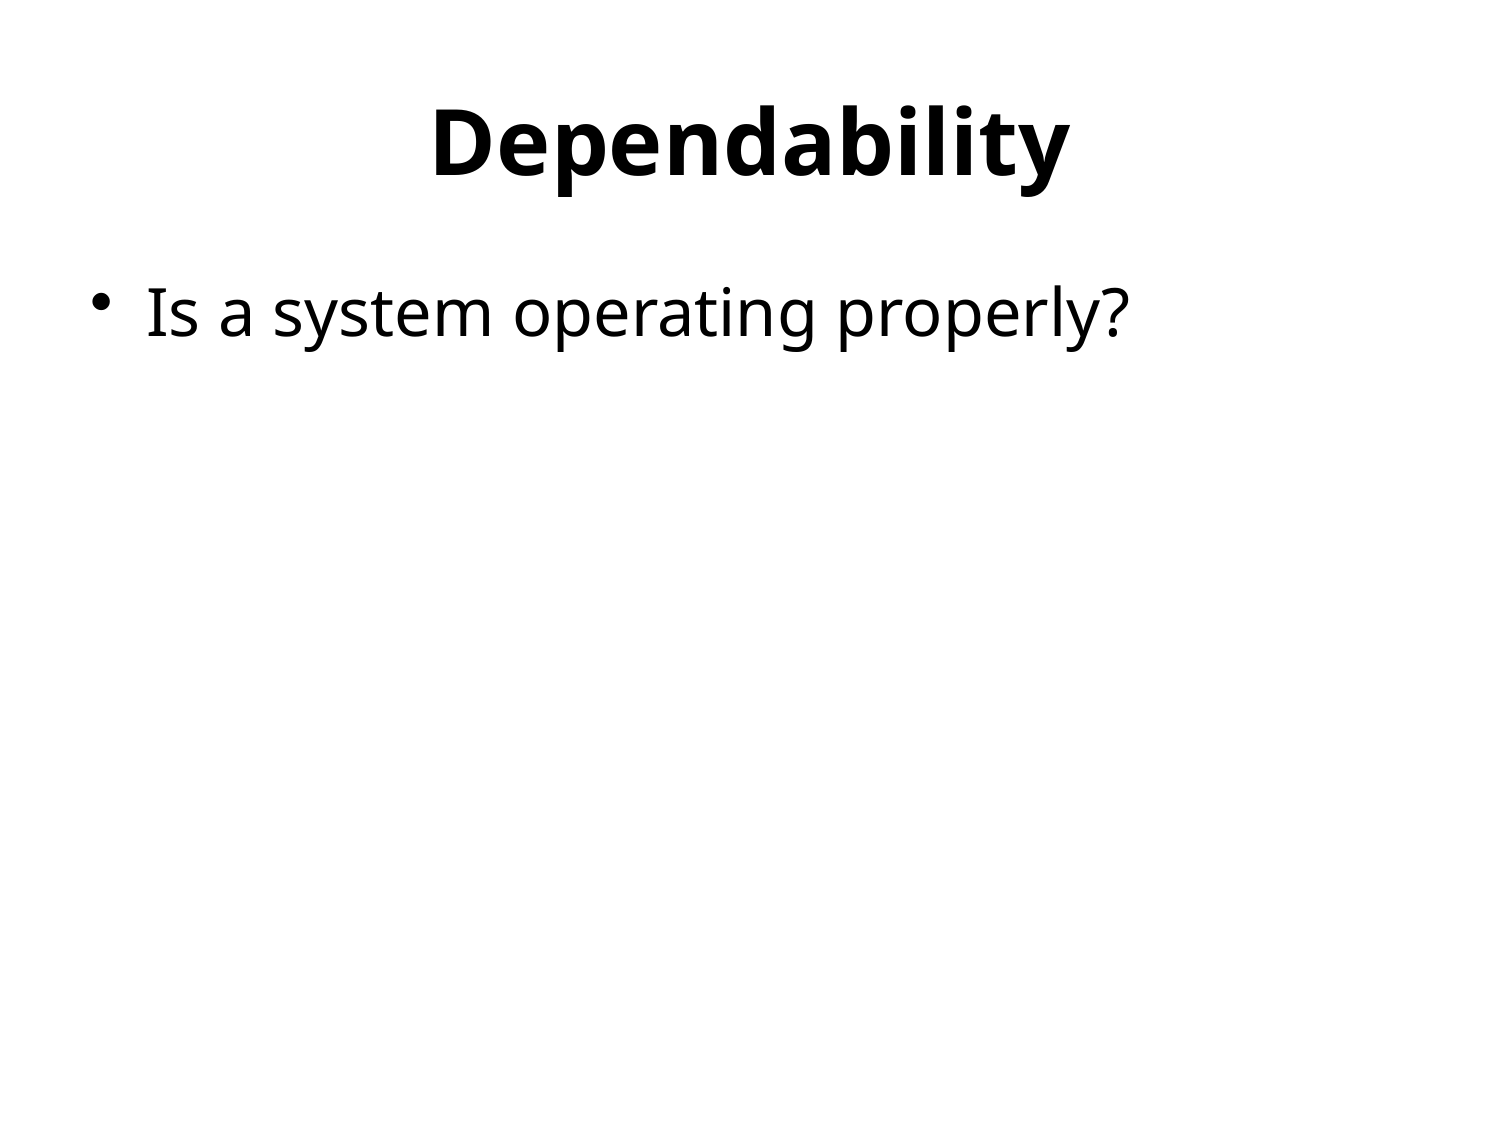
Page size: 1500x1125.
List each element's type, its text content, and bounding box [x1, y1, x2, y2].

list Is a system operating properly? [75, 262, 1500, 1125]
title Dependability [0, 45, 1500, 233]
